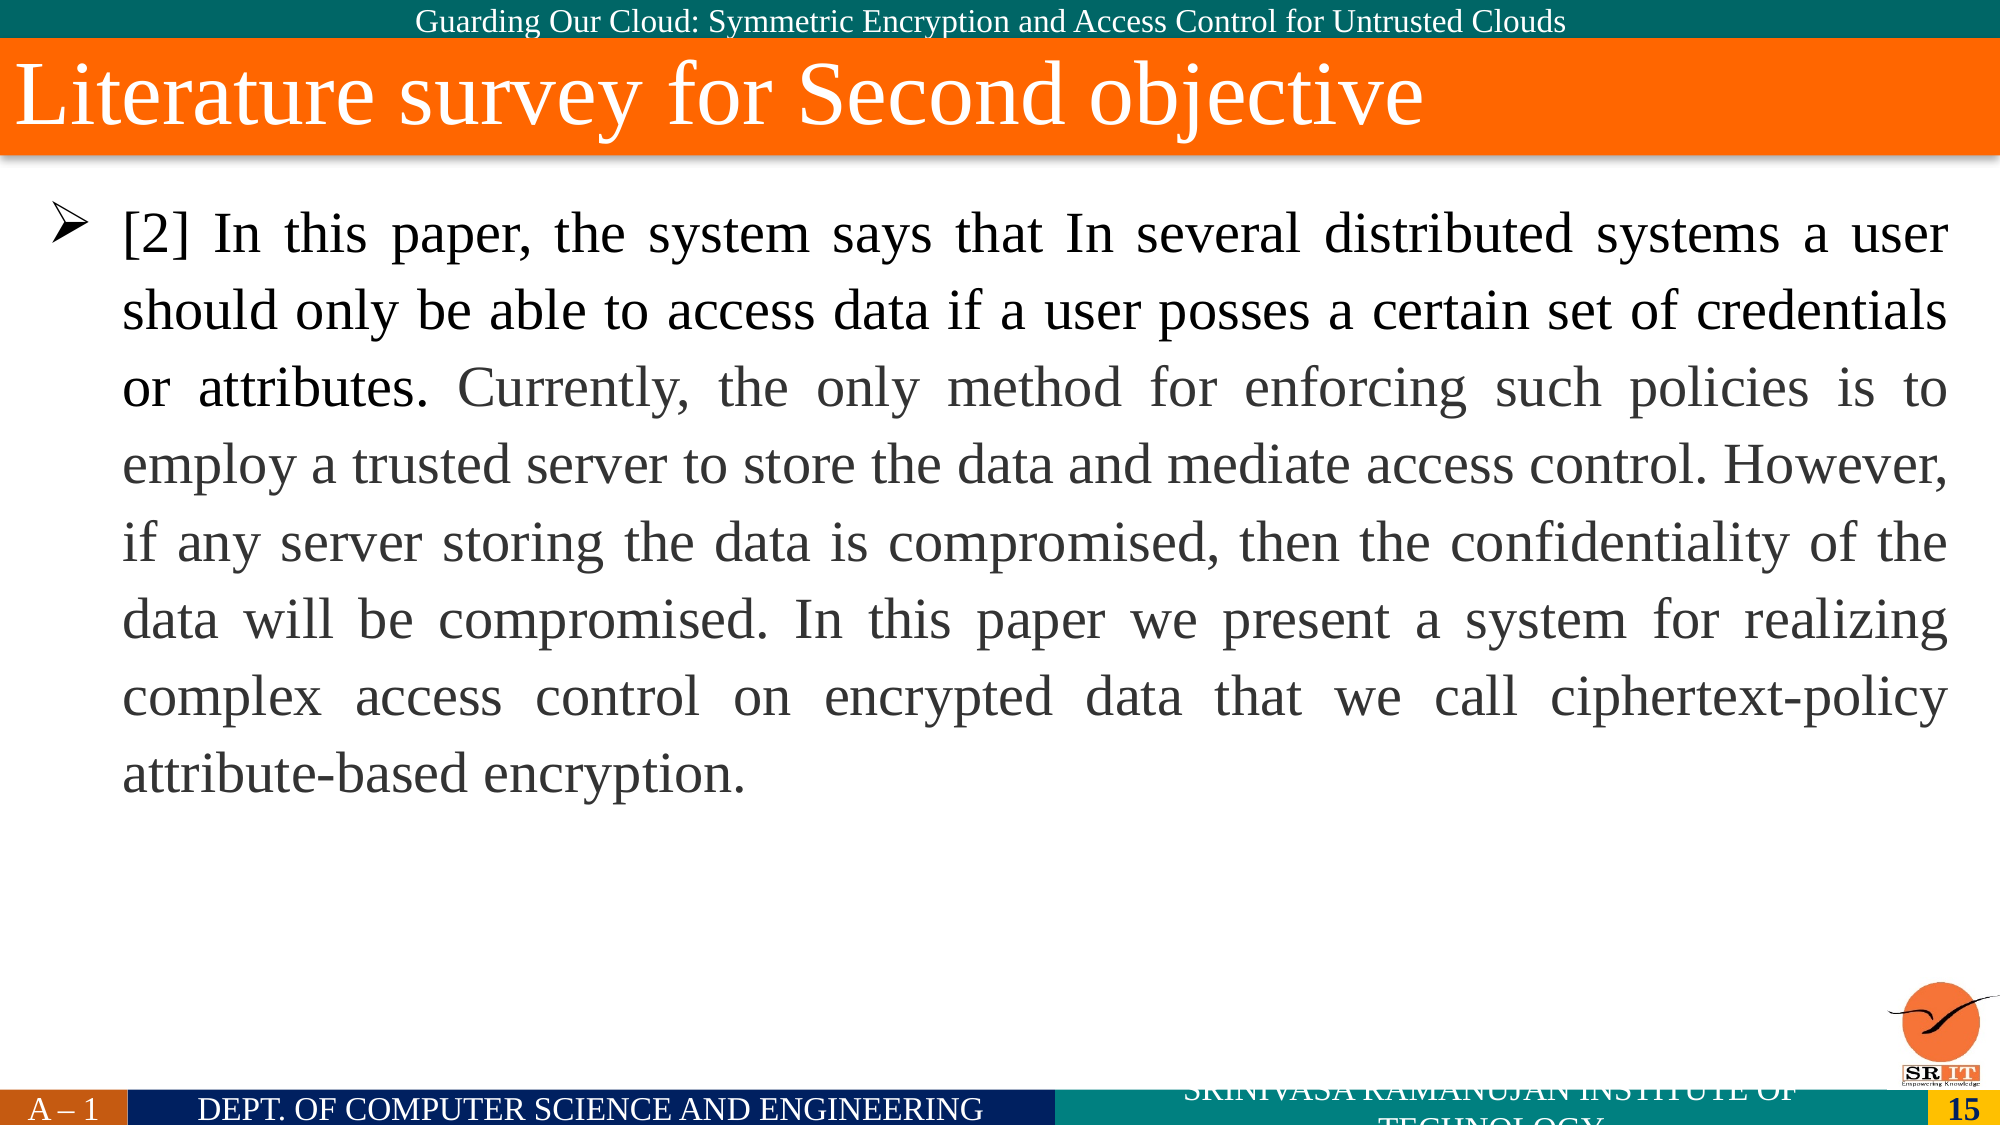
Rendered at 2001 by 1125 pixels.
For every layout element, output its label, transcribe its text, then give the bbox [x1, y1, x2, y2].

picture [1887, 977, 2000, 1090]
list [2] In this paper, the system says that In several distributed systems a user should only be able to access data if a user posses a certain set of credentials or attributes. Currently, the only method for enforcing such policies is to employ a trusted server to store the data and mediate access control. However, if any server storing the data is compromised, then the confidentiality of the data will be compromised. In this paper we present a system for realizing complex access control on encrypted data that we call ciphertext-policy attribute-based encryption. [32, 179, 1965, 1065]
title Literature survey for Second objective [0, 38, 2000, 156]
